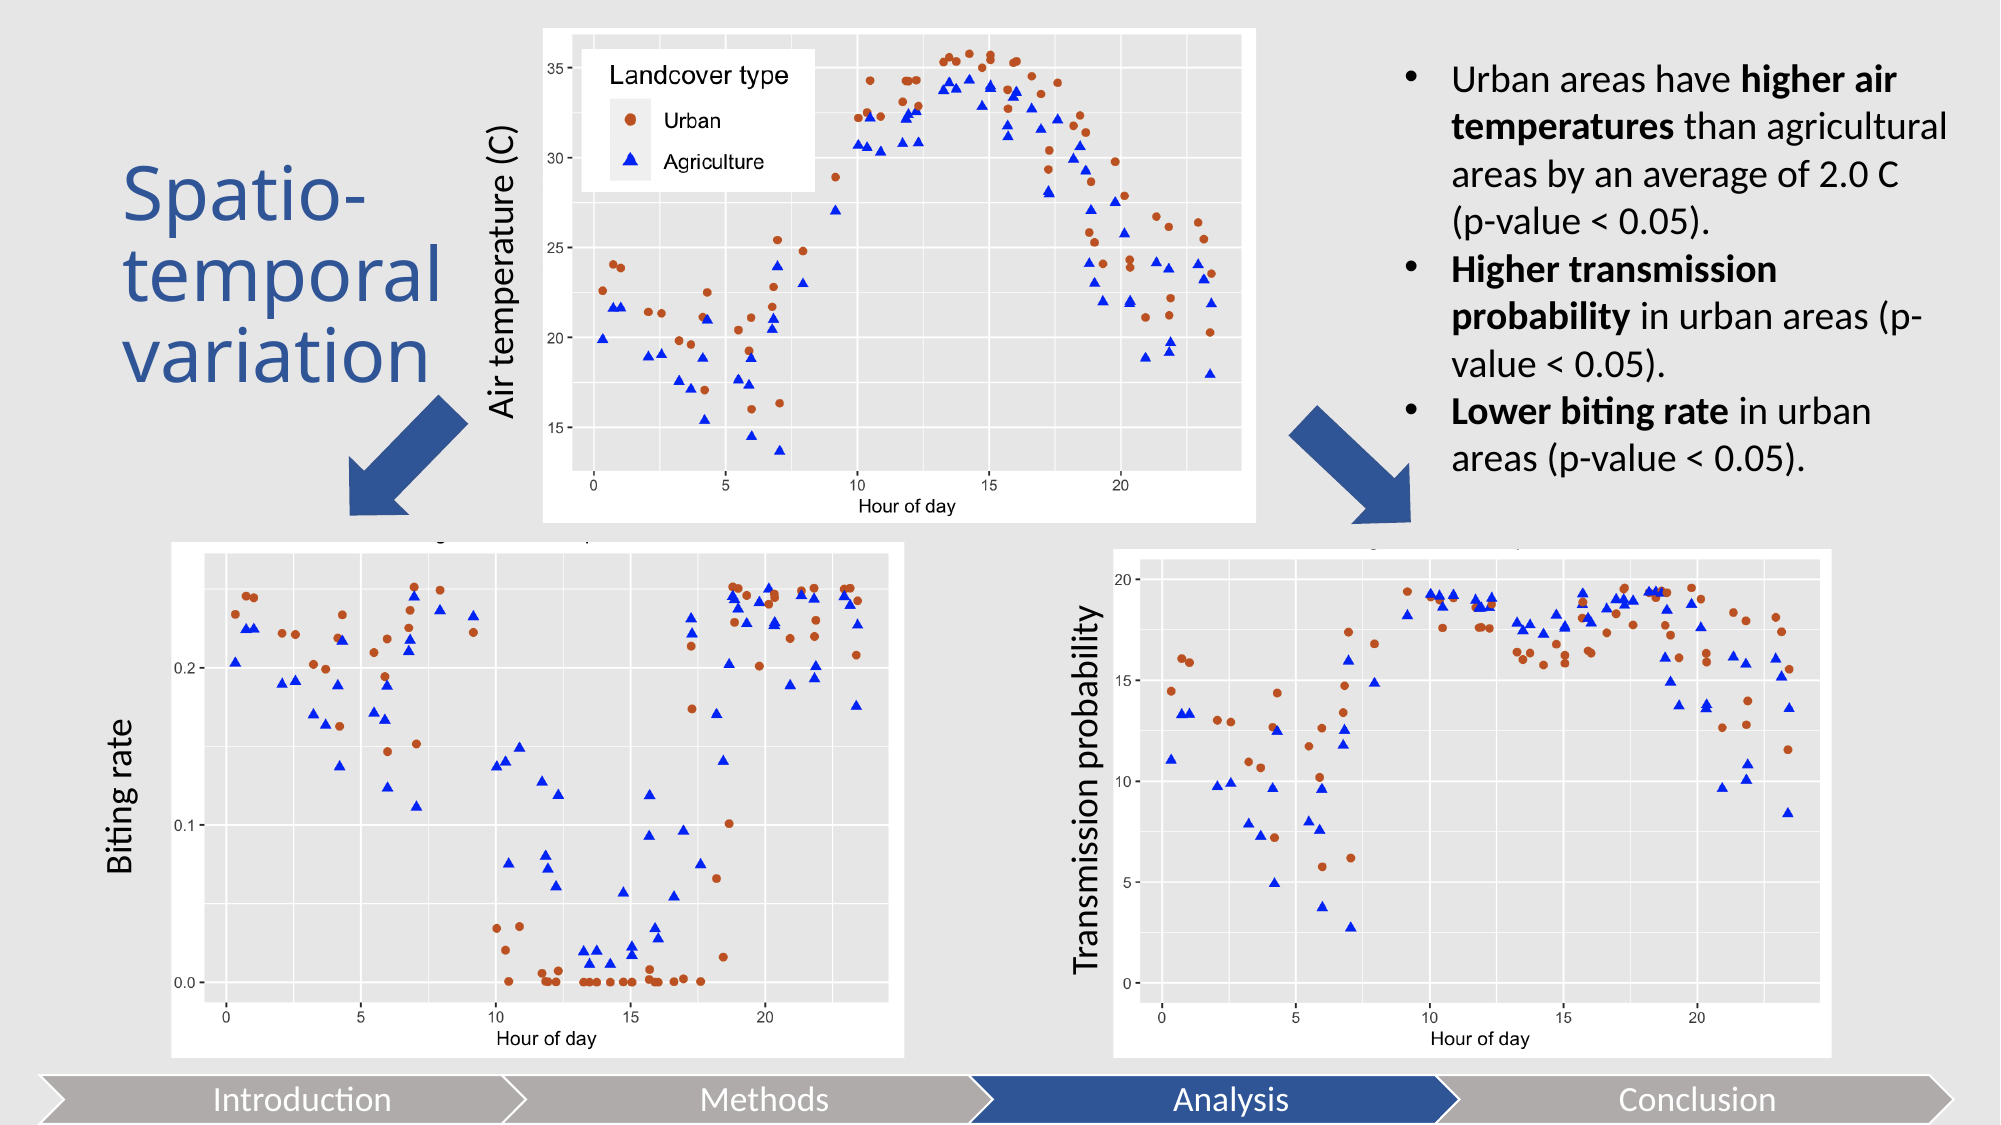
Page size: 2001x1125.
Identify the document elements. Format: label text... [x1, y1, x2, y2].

text_box [348, 394, 469, 516]
title Spatio-temporal variation [107, 145, 468, 410]
text_box [1288, 405, 1411, 525]
picture [1113, 549, 1832, 1058]
picture [542, 28, 1257, 523]
picture [171, 542, 905, 1058]
text_box Air temperature (C) [468, 108, 528, 434]
text_box Urban areas have higher air temperatures than agricultural areas by an average of 2.0 C (p-value < 0.05). Higher transmission probability in urban areas (p-value < 0.05). Lower biting rate in urban areas (p-value < 0.05). [1389, 45, 1966, 488]
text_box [39, 549, 1961, 1125]
